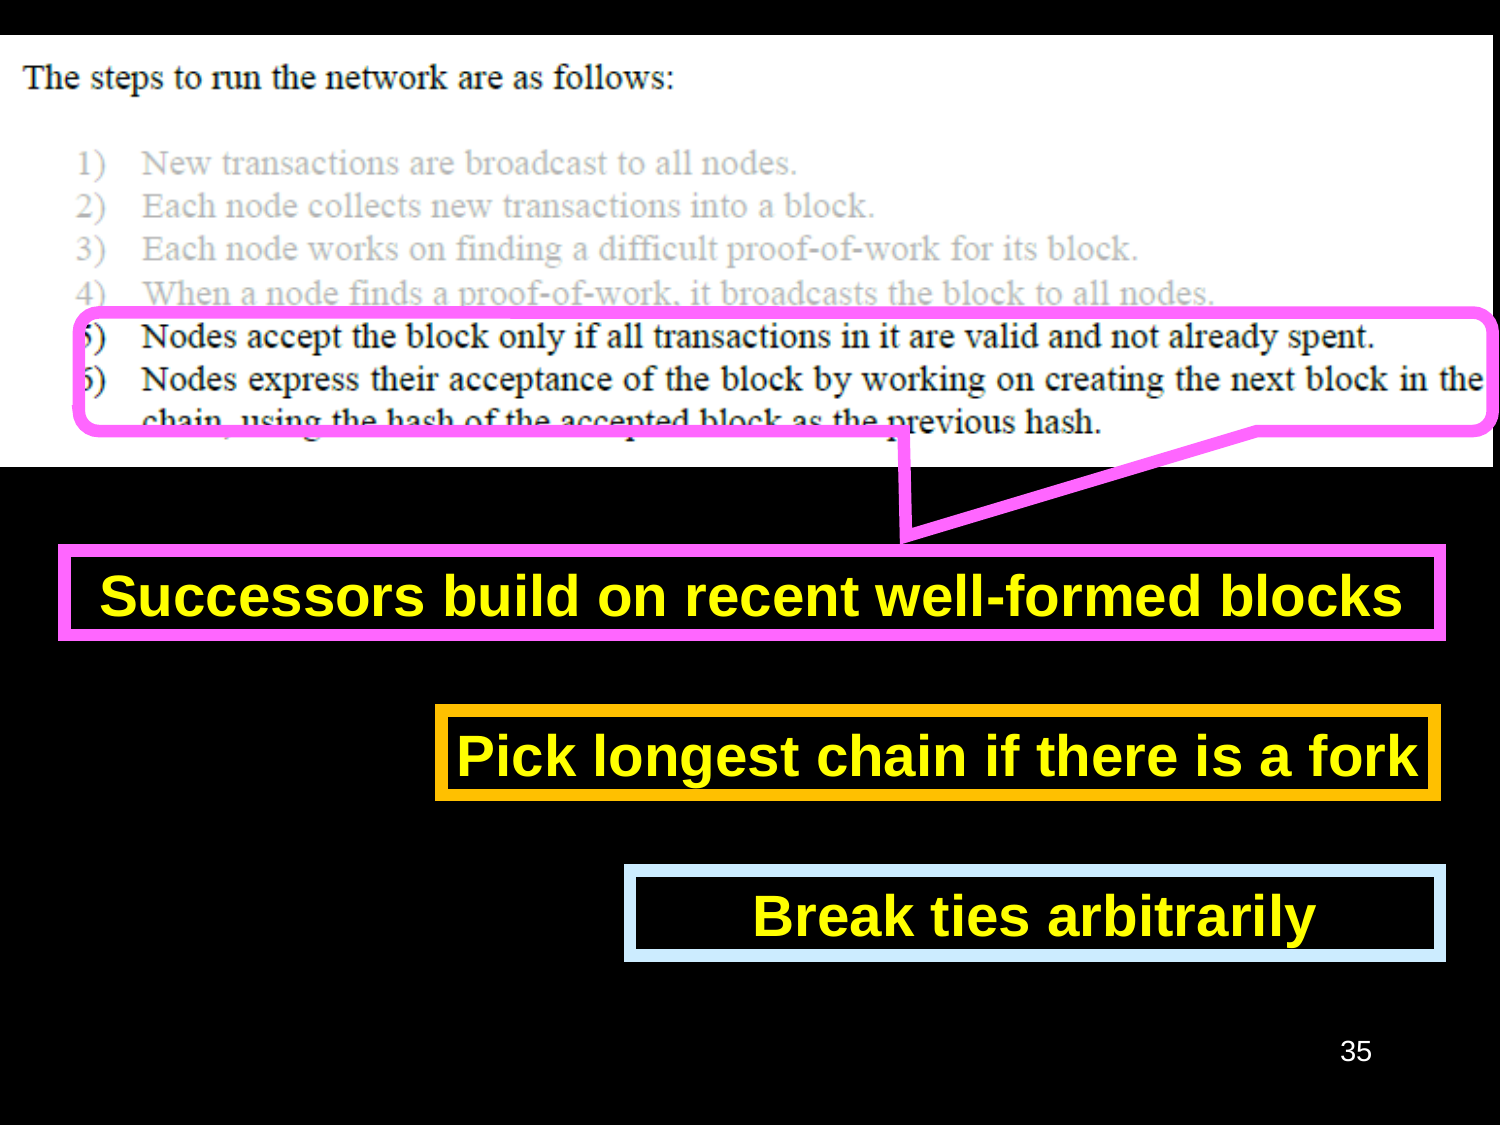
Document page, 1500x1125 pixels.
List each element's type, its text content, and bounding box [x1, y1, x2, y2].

text_box Successors build on recent well-formed blocks [64, 550, 1440, 636]
text_box Pick longest chain if there is a fork [441, 710, 1435, 796]
slide_number 35 [1074, 1024, 1388, 1101]
picture [0, 35, 1493, 468]
text_box [904, 475, 1111, 537]
text_box Break ties arbitrarily [629, 870, 1440, 956]
